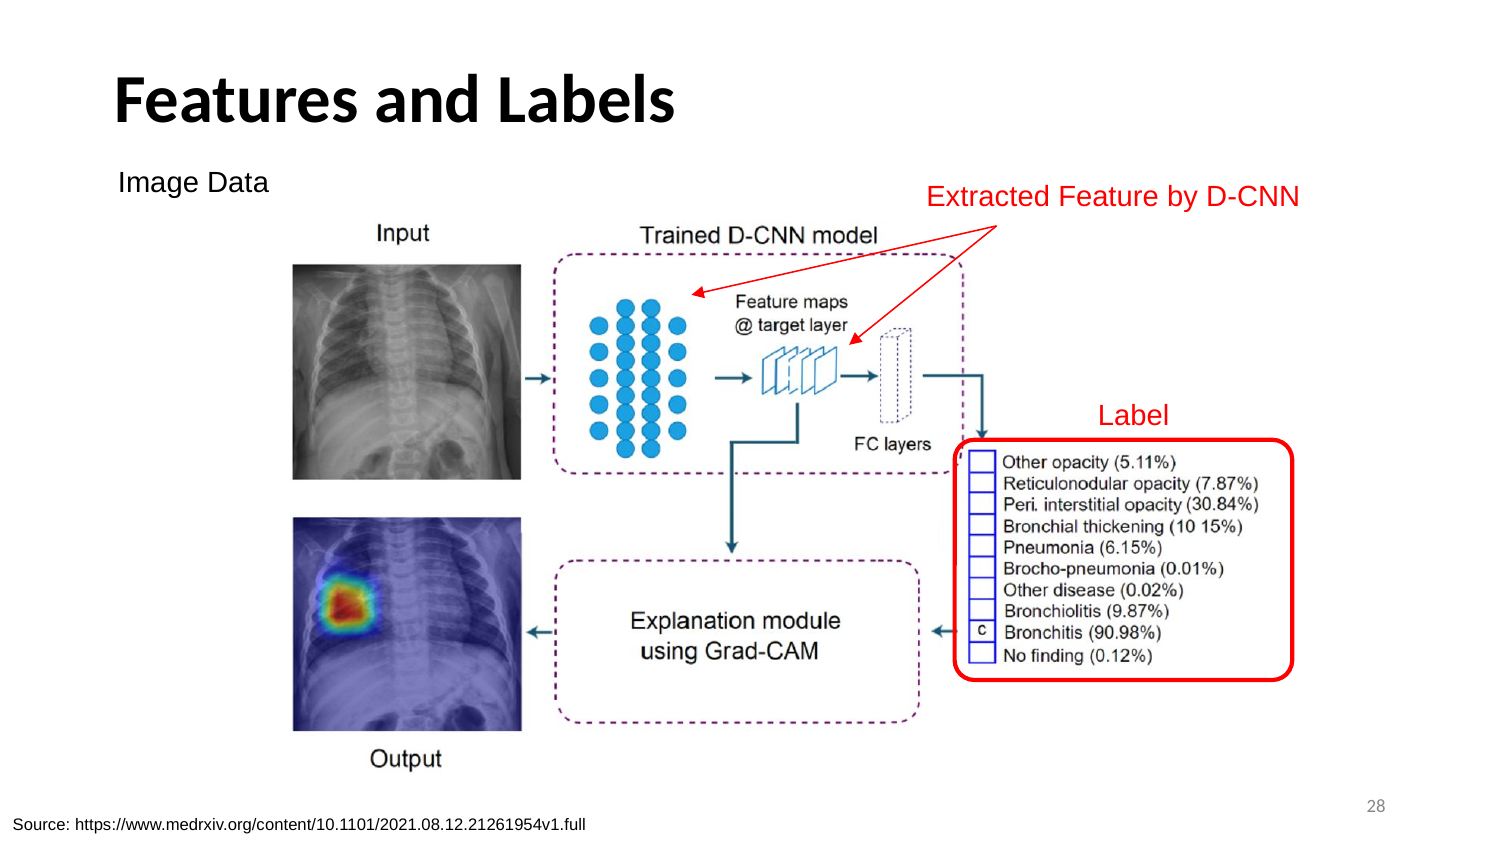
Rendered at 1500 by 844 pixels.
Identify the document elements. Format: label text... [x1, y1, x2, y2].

text_box Image Data [103, 155, 540, 206]
text_box Source: https://www.medrxiv.org/content/10.1101/2021.08.12.21261954v1.full [0, 806, 1060, 842]
text_box Extracted Feature by D-CNN [911, 170, 1397, 220]
picture [290, 220, 1261, 776]
text_box [1265, 437, 1295, 683]
slide_number 28 [1059, 782, 1397, 827]
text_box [848, 302, 997, 345]
title Features and Labels [103, 36, 1321, 164]
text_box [691, 225, 997, 296]
